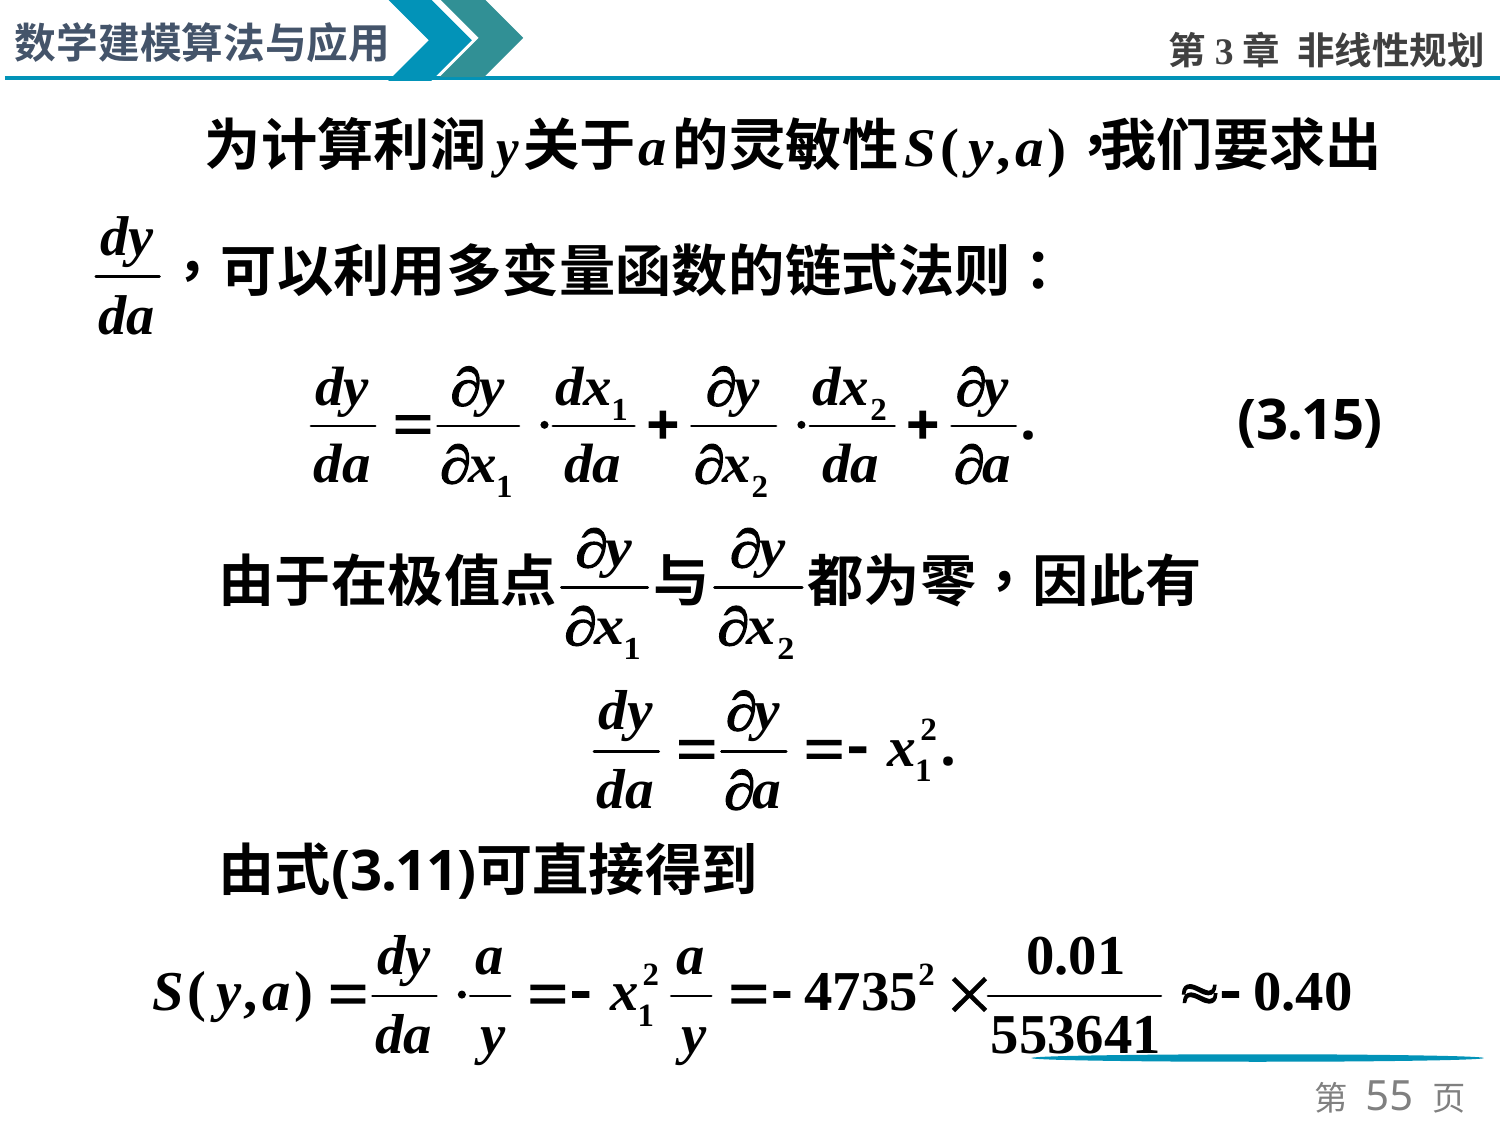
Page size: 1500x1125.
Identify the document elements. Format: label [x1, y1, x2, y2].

text_box [91, 101, 1382, 563]
text_box [105, 512, 1395, 1078]
